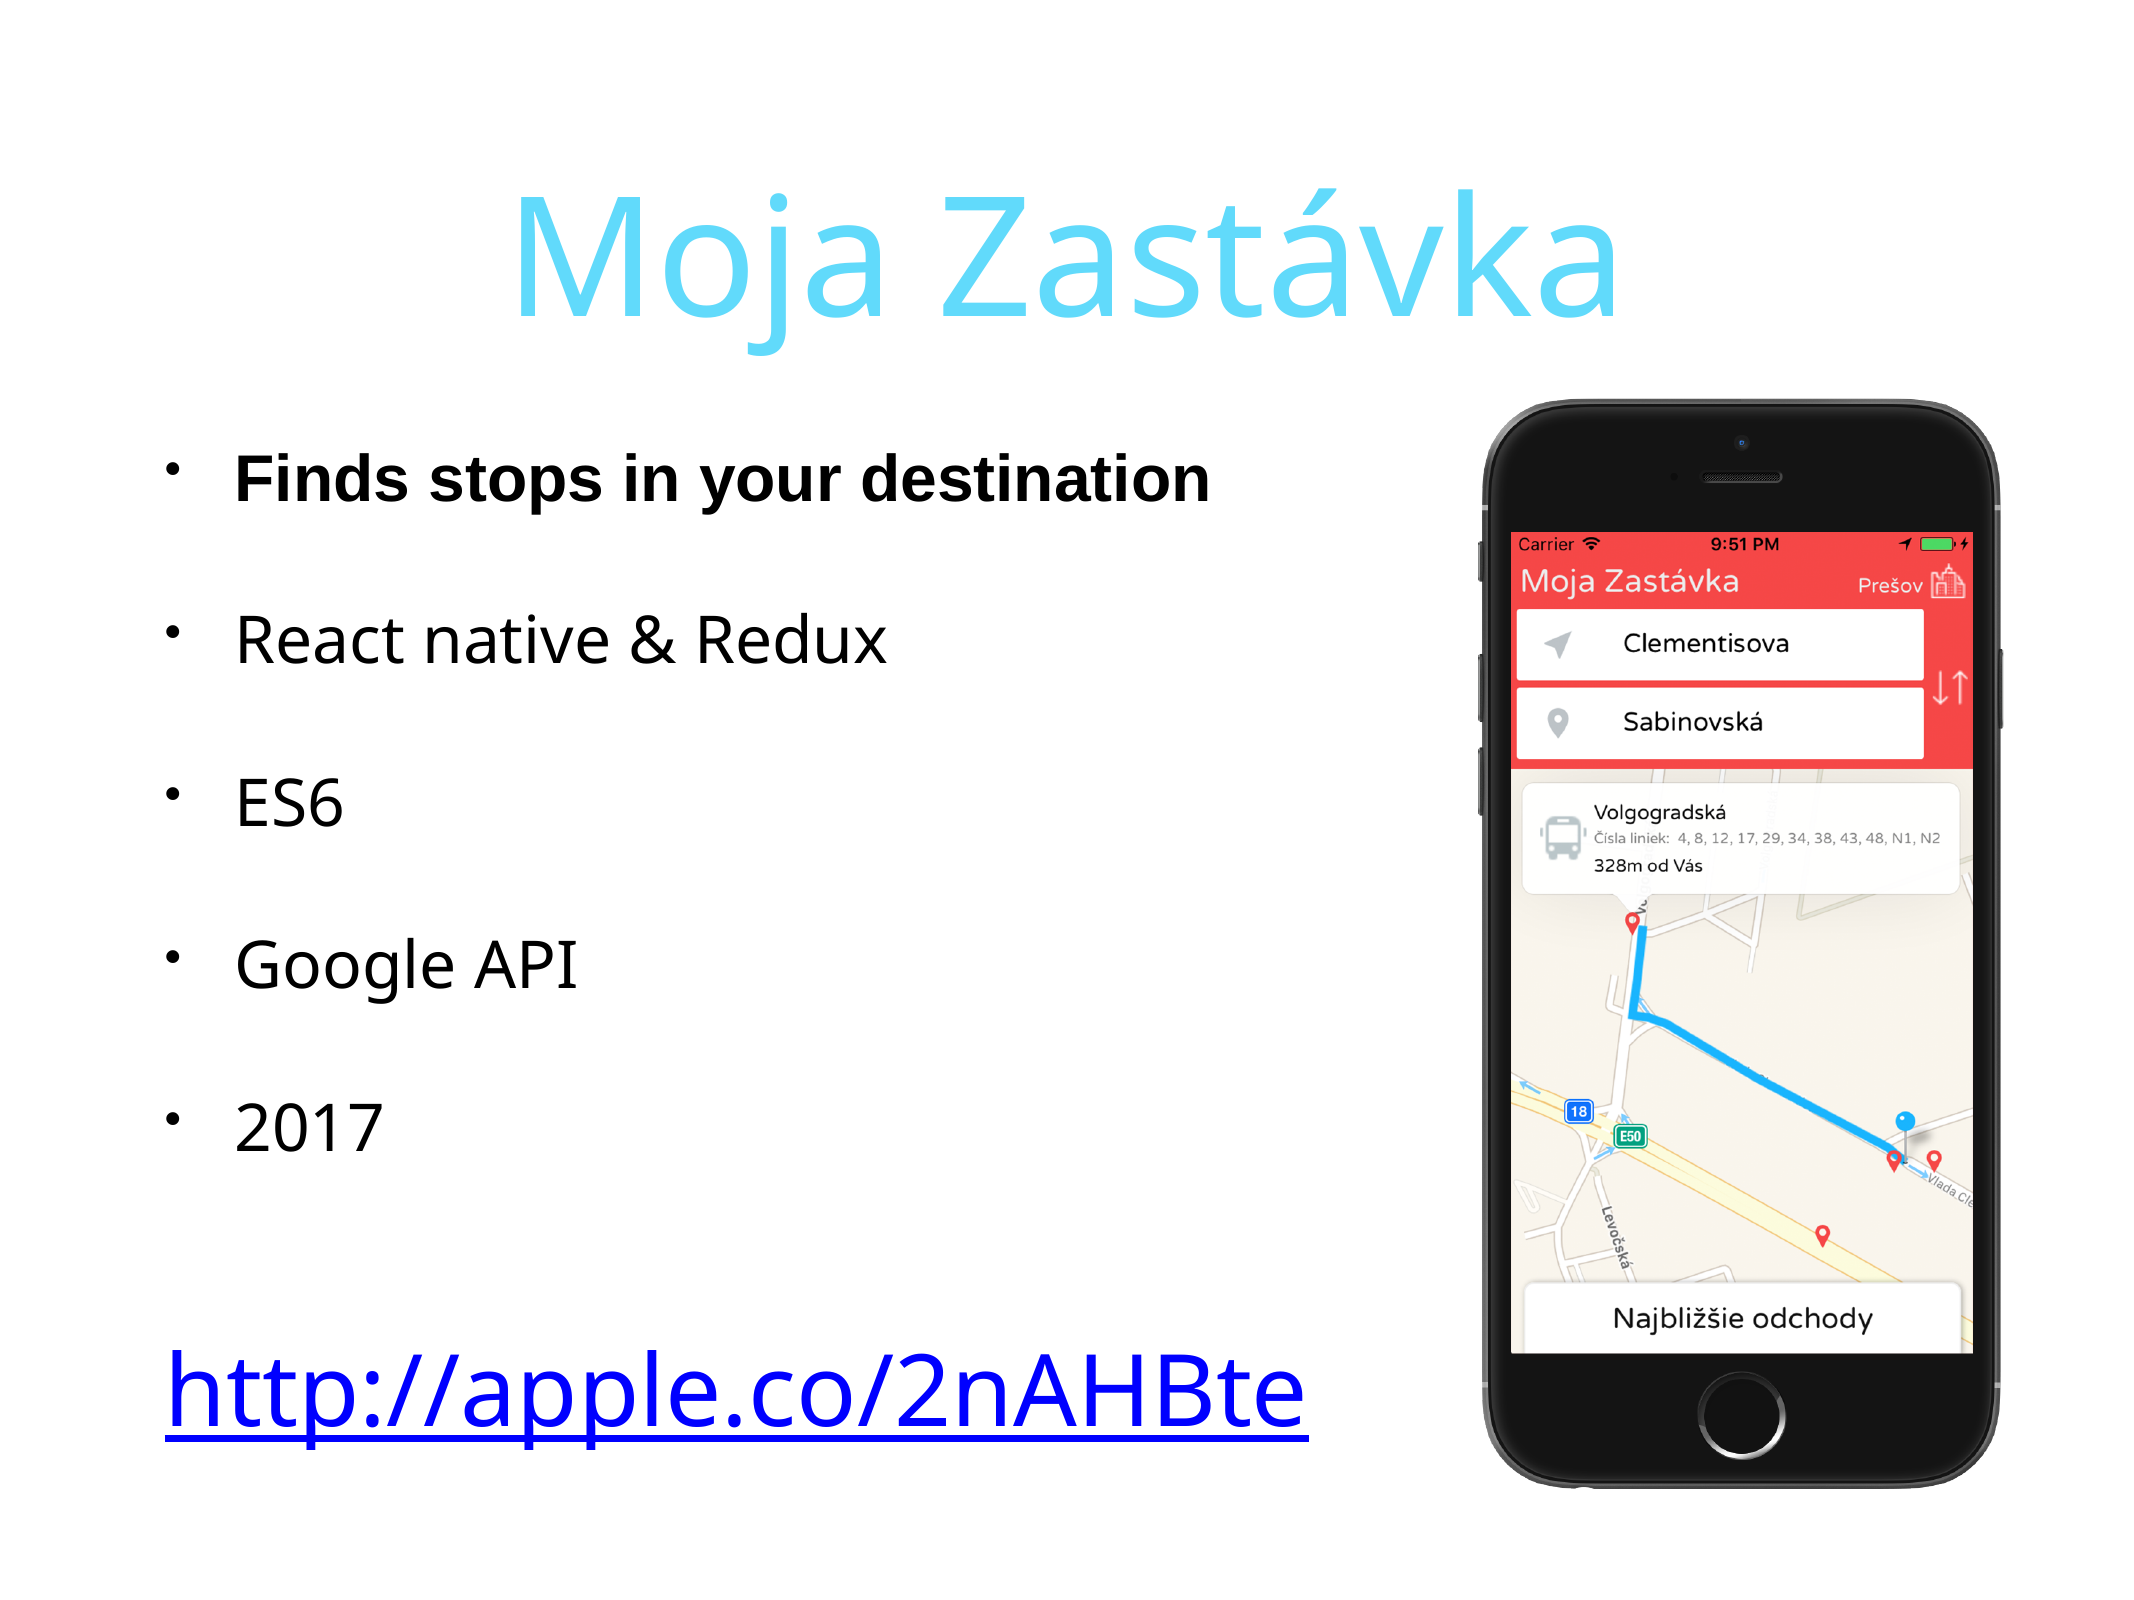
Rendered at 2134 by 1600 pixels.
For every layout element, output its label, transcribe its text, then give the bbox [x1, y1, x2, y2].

title Moja Zastávka [155, 72, 1978, 426]
picture [1187, 142, 2134, 1600]
list Finds stops in your destination React native & Redux ES6 Google API 2017 http://apple.co/2nAHBte [155, 426, 1182, 1459]
